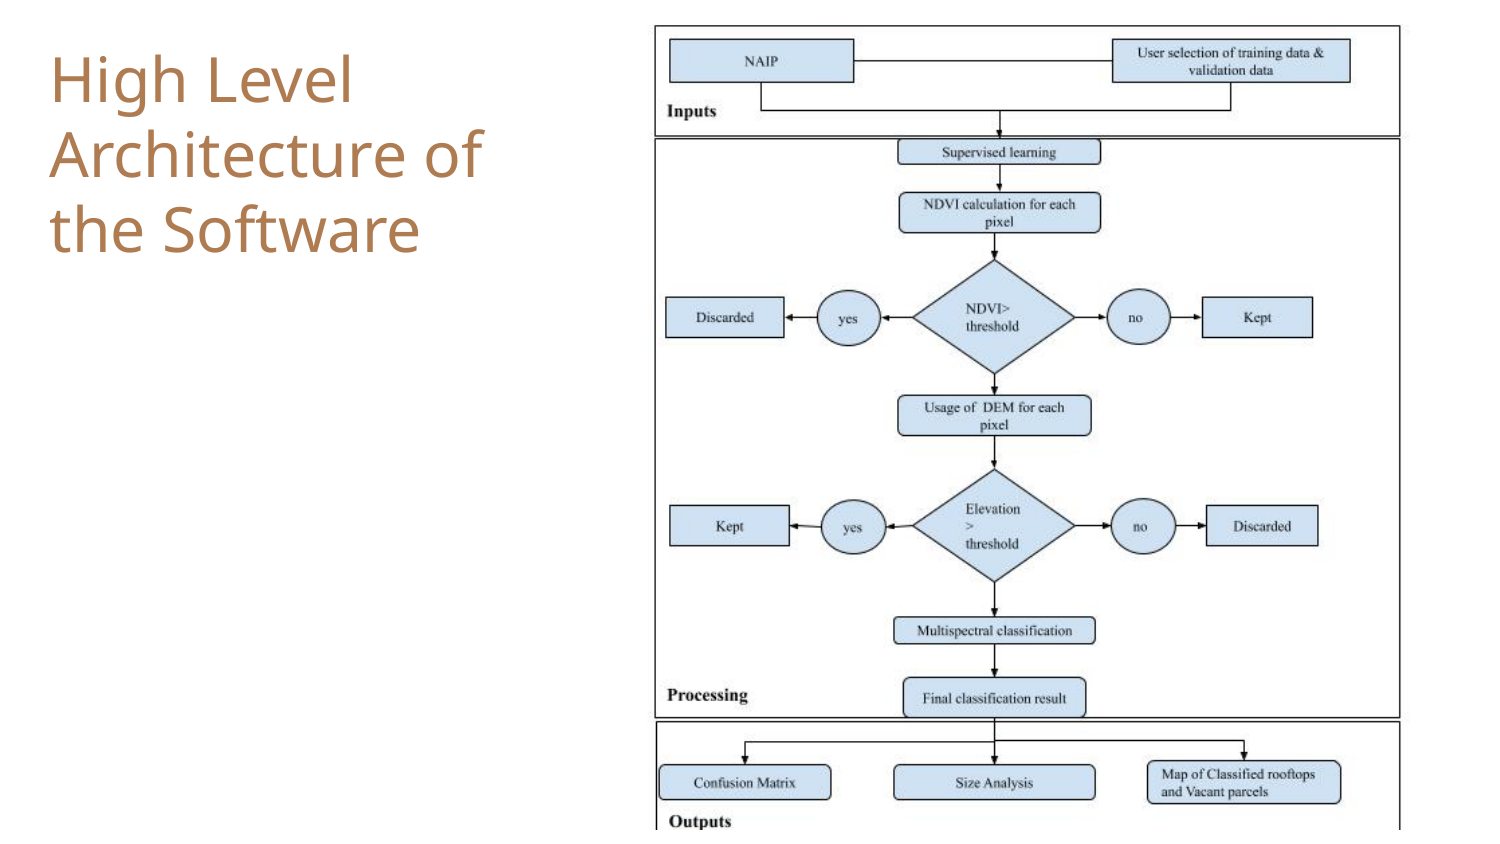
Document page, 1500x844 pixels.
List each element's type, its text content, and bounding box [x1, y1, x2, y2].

title High Level Architecture of the Software [34, 24, 564, 521]
picture [605, 24, 1500, 830]
